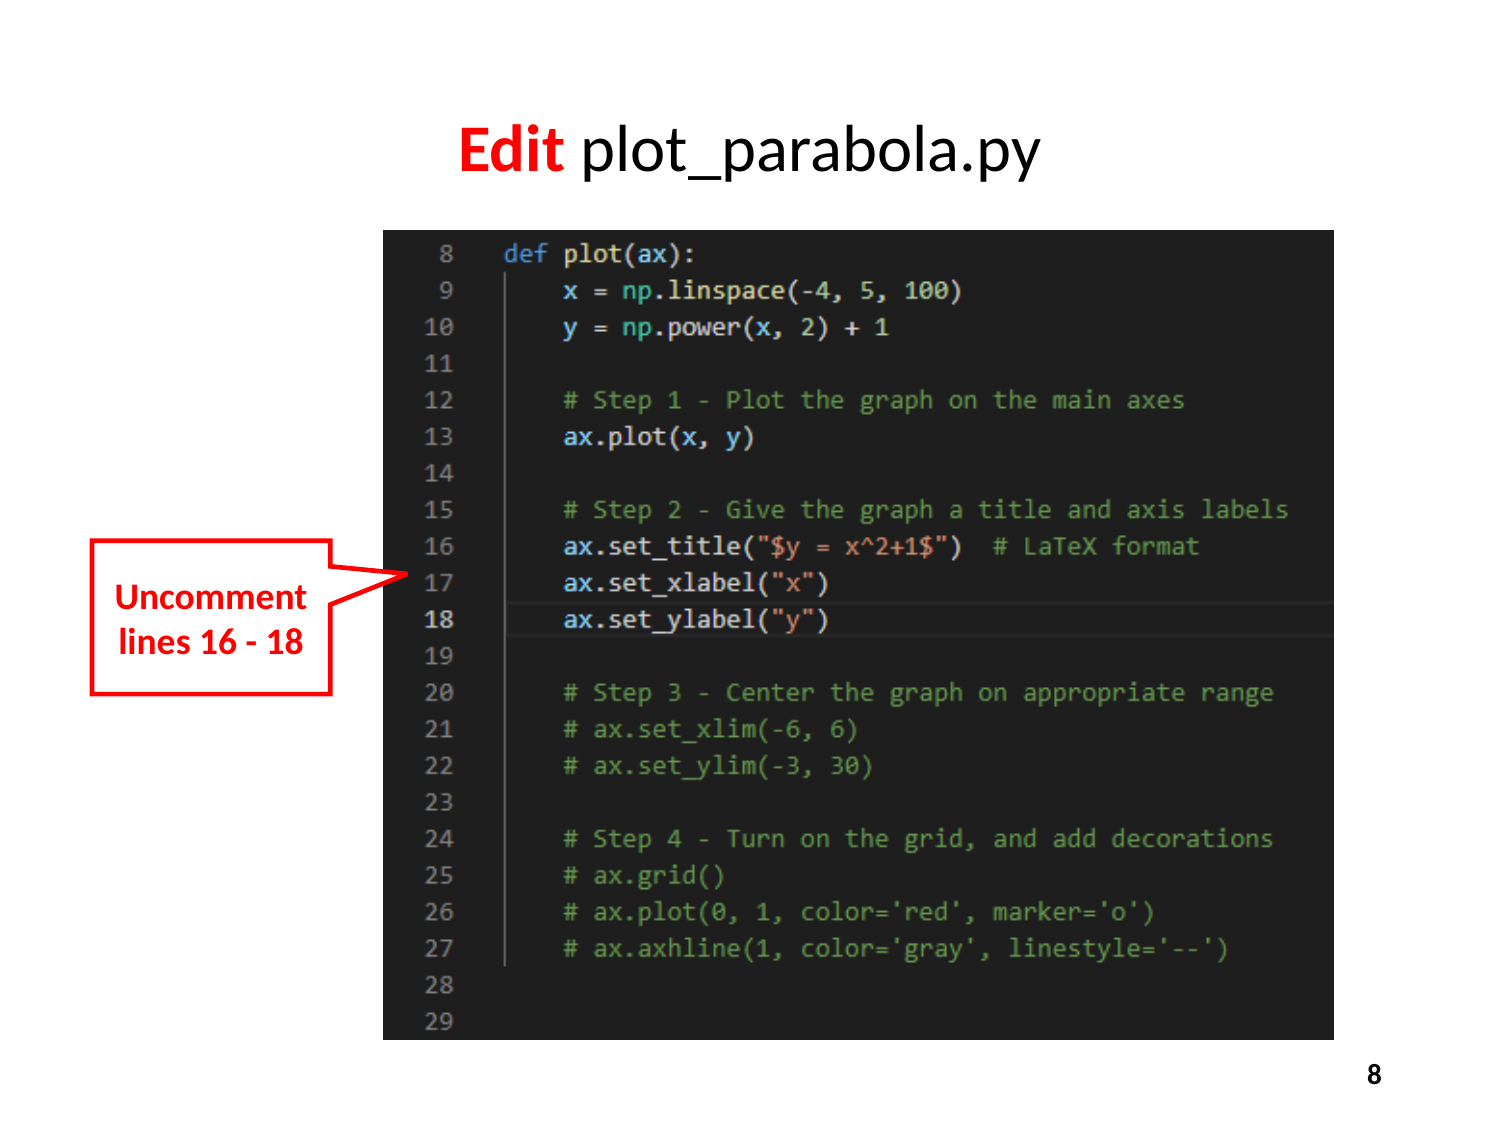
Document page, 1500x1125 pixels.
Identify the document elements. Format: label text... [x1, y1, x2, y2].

slide_number 8 [1059, 1042, 1397, 1103]
picture [383, 230, 1334, 1040]
title Edit plot_parabola.py [103, 59, 1397, 241]
text_box Uncomment lines 16 - 18 [91, 539, 383, 696]
